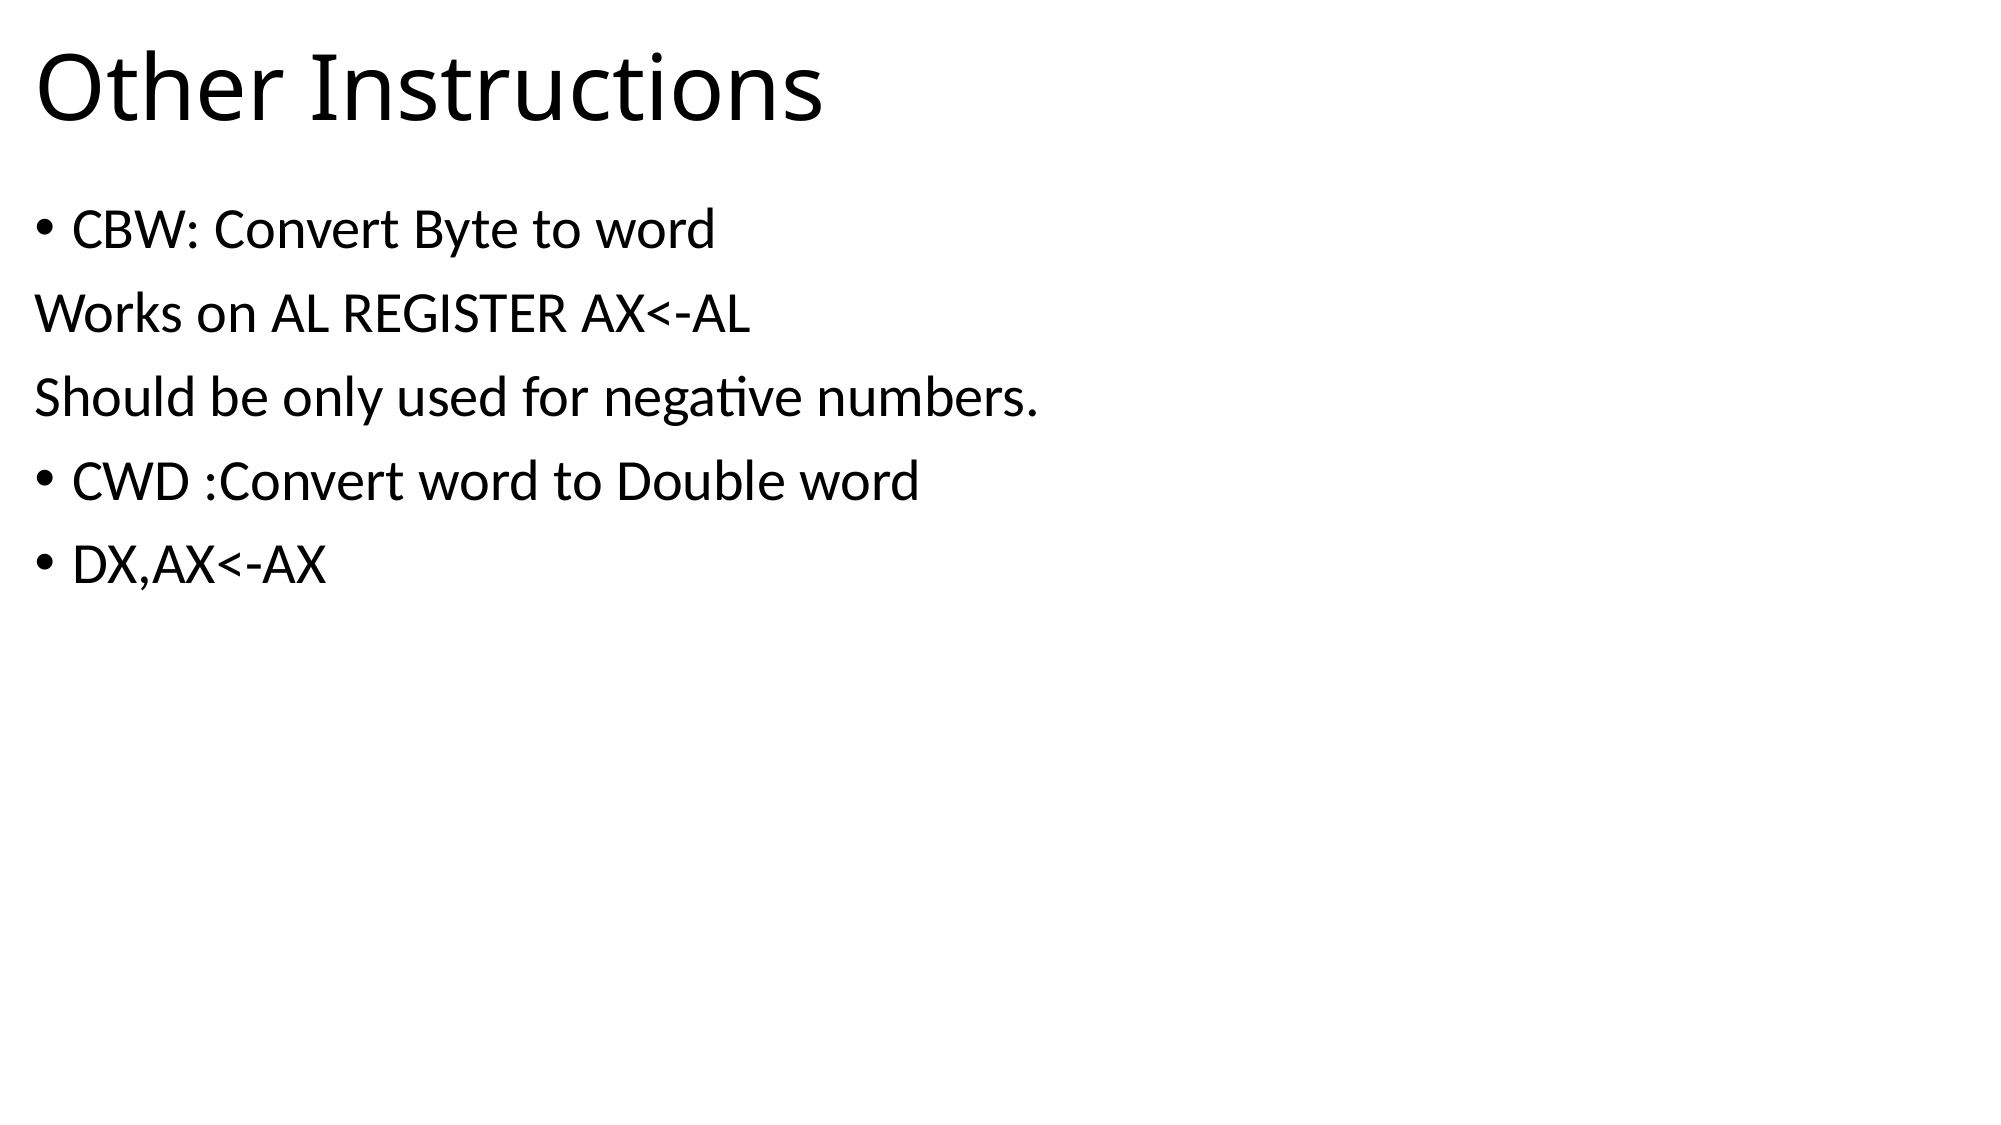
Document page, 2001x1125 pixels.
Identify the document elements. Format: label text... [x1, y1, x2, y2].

title Other Instructions [19, 21, 1863, 160]
list CBW: Convert Byte to word Works on AL REGISTER AX<-AL Should be only used for negative numbers. CWD :Convert word to Double word DX,AX<-AX [19, 190, 1968, 1090]
